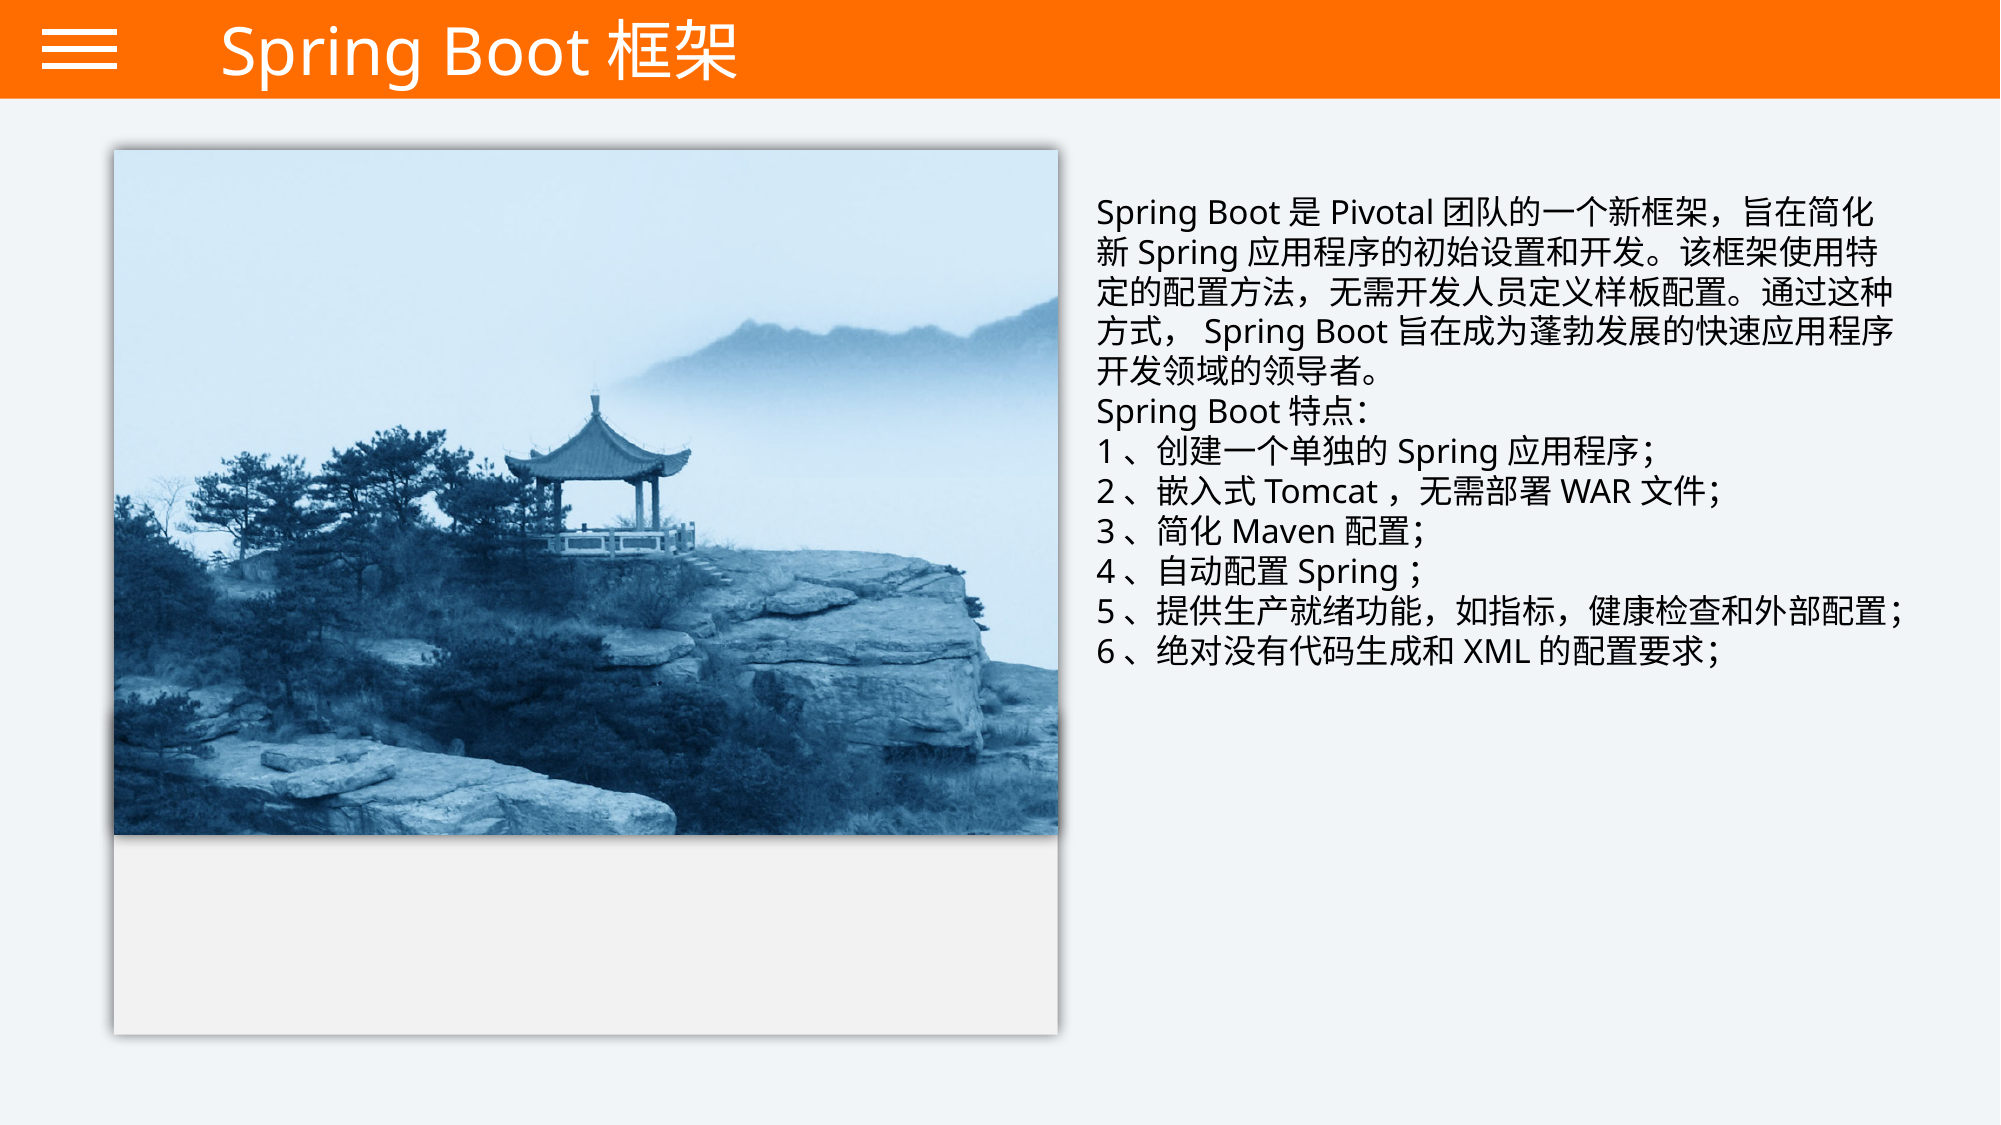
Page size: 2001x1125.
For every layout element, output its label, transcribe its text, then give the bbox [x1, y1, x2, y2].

text_box Spring Boot是Pivotal团队的一个新框架，旨在简化新Spring应用程序的初始设置和开发。该框架使用特定的配置方法，无需开发人员定义样板配置。通过这种方式，Spring Boot旨在成为蓬勃发展的快速应用程序开发领域的领导者。 Spring Boot特点： 1、创建一个单独的Spring应用程序； 2、嵌入式Tomcat，无需部署WAR文件； 3、简化Maven配置； 4、自动配置Spring； 5、提供生产就绪功能，如指标，健康检查和外部配置； 6、绝对没有代码生成和XML的配置要求； [1081, 183, 1915, 678]
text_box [42, 32, 118, 67]
text_box [0, 0, 2000, 100]
text_box Spring Boot框架 [188, 1, 819, 96]
text_box [113, 845, 1059, 1036]
picture [113, 150, 1058, 836]
